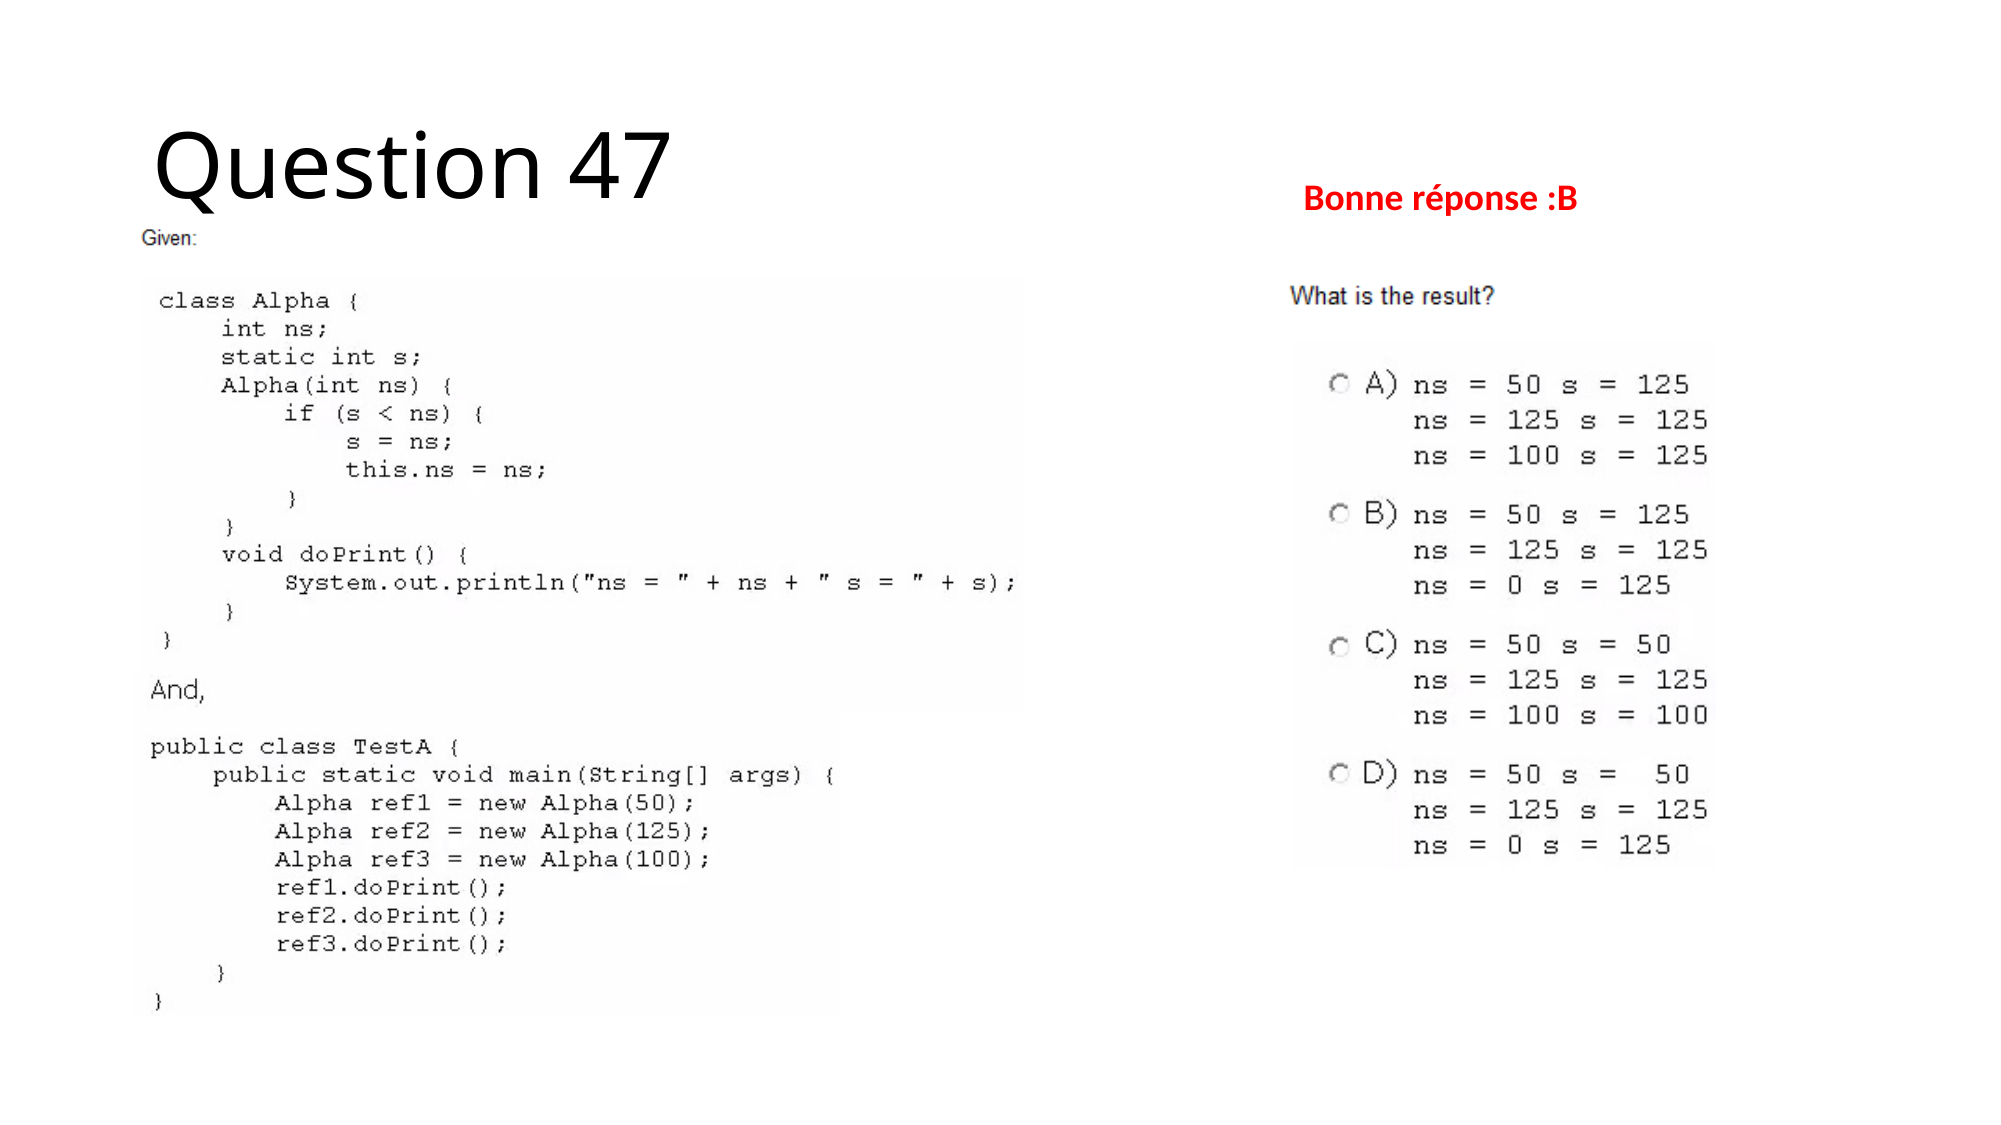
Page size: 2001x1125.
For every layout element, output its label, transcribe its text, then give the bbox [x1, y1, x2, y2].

title Question 47 [137, 59, 1863, 278]
picture [121, 225, 1024, 1017]
picture [1285, 277, 1716, 869]
text_box Bonne réponse :B [1288, 165, 1713, 225]
